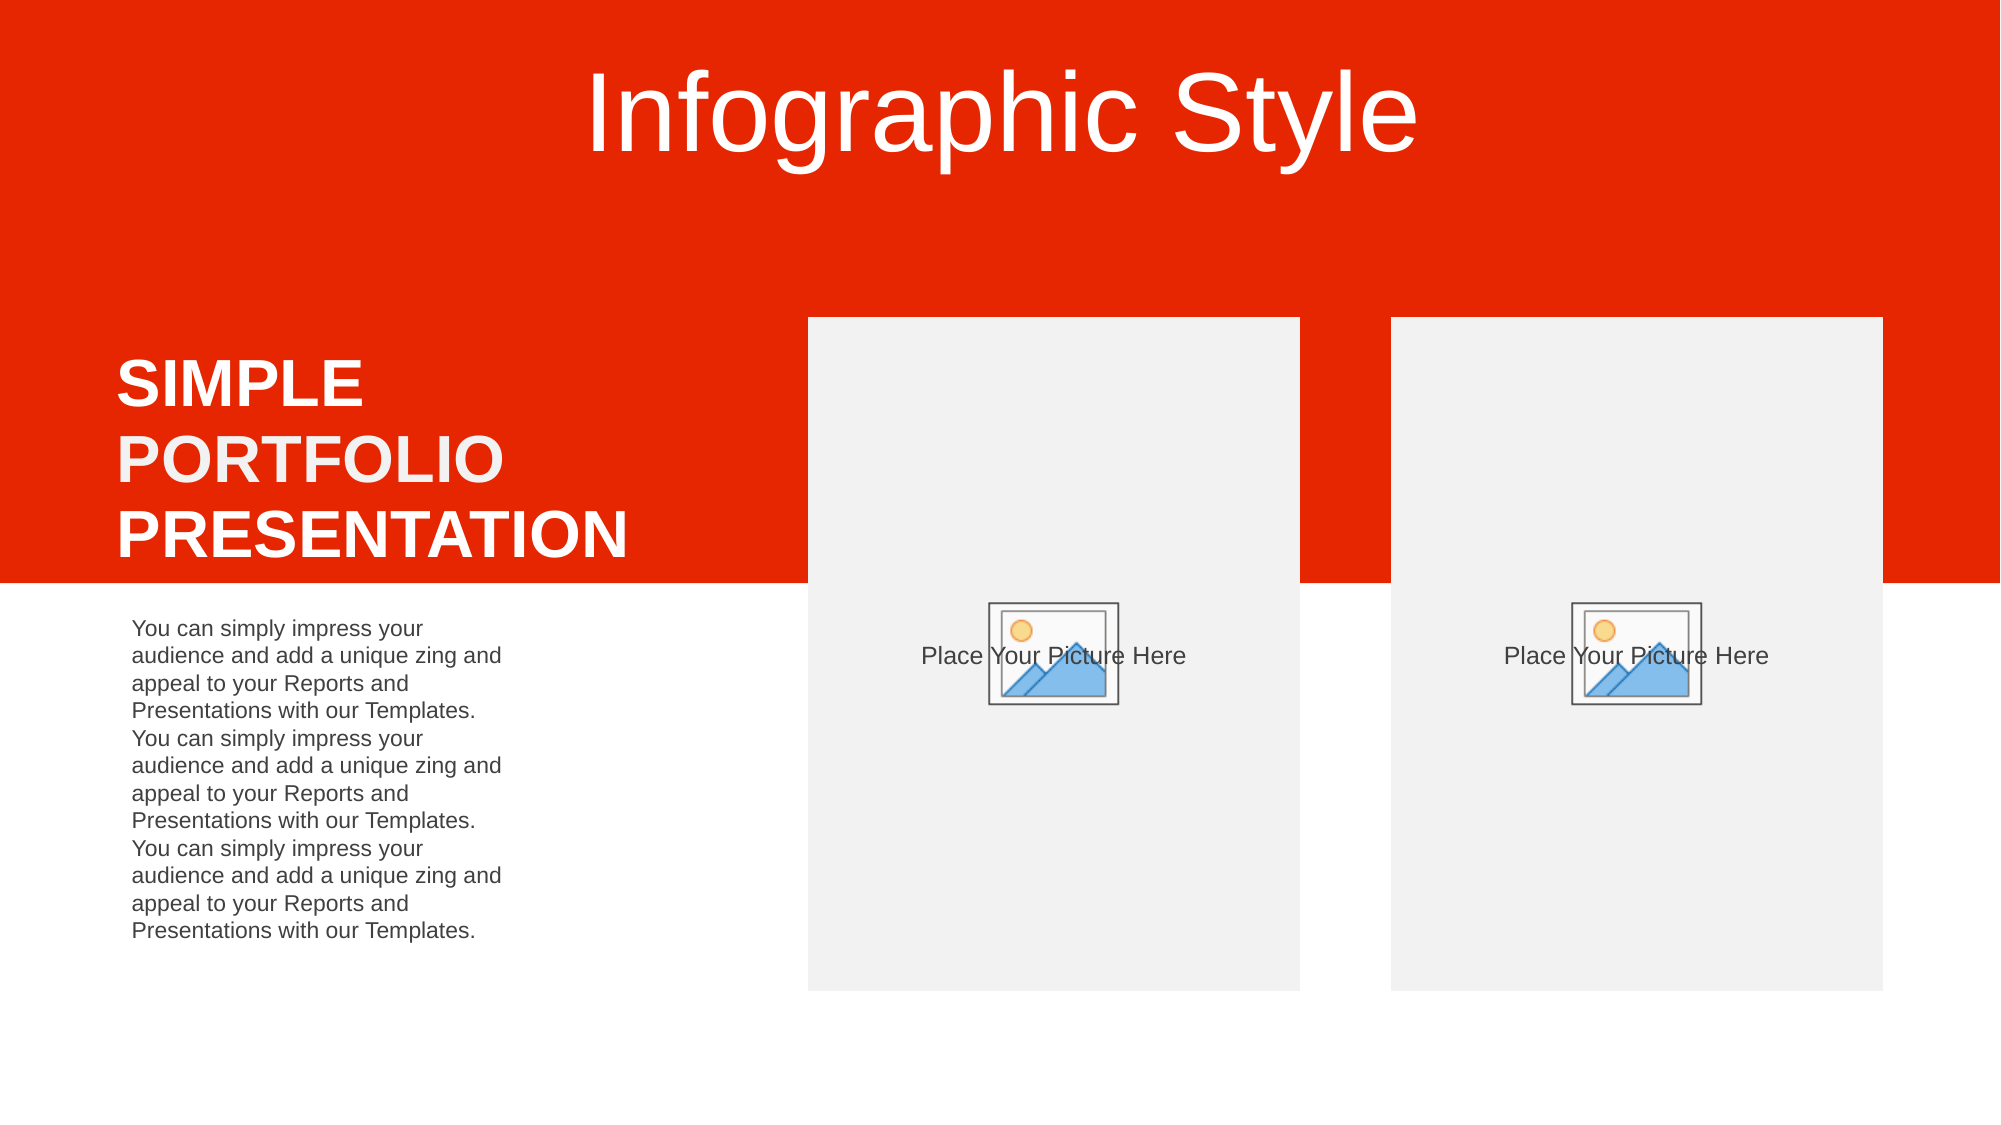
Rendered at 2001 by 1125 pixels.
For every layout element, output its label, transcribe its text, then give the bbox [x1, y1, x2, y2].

picture [808, 317, 1300, 992]
text_box PRESENTATION [116, 492, 649, 570]
text_box SIMPLE [116, 340, 408, 416]
picture [1391, 317, 1883, 992]
text_box You can simply impress your audience and add a unique zing and appeal to your Reports and Presentations with our Templates. You can simply impress your audience and add a unique zing and appeal to your Reports and Presentations with our Templates. You can simply impress your audience and add a unique zing and appeal to your Reports and Presentations with our Templates. [116, 606, 521, 951]
text_box PORTFOLIO [116, 416, 542, 492]
list Infographic Style [53, 55, 1952, 175]
